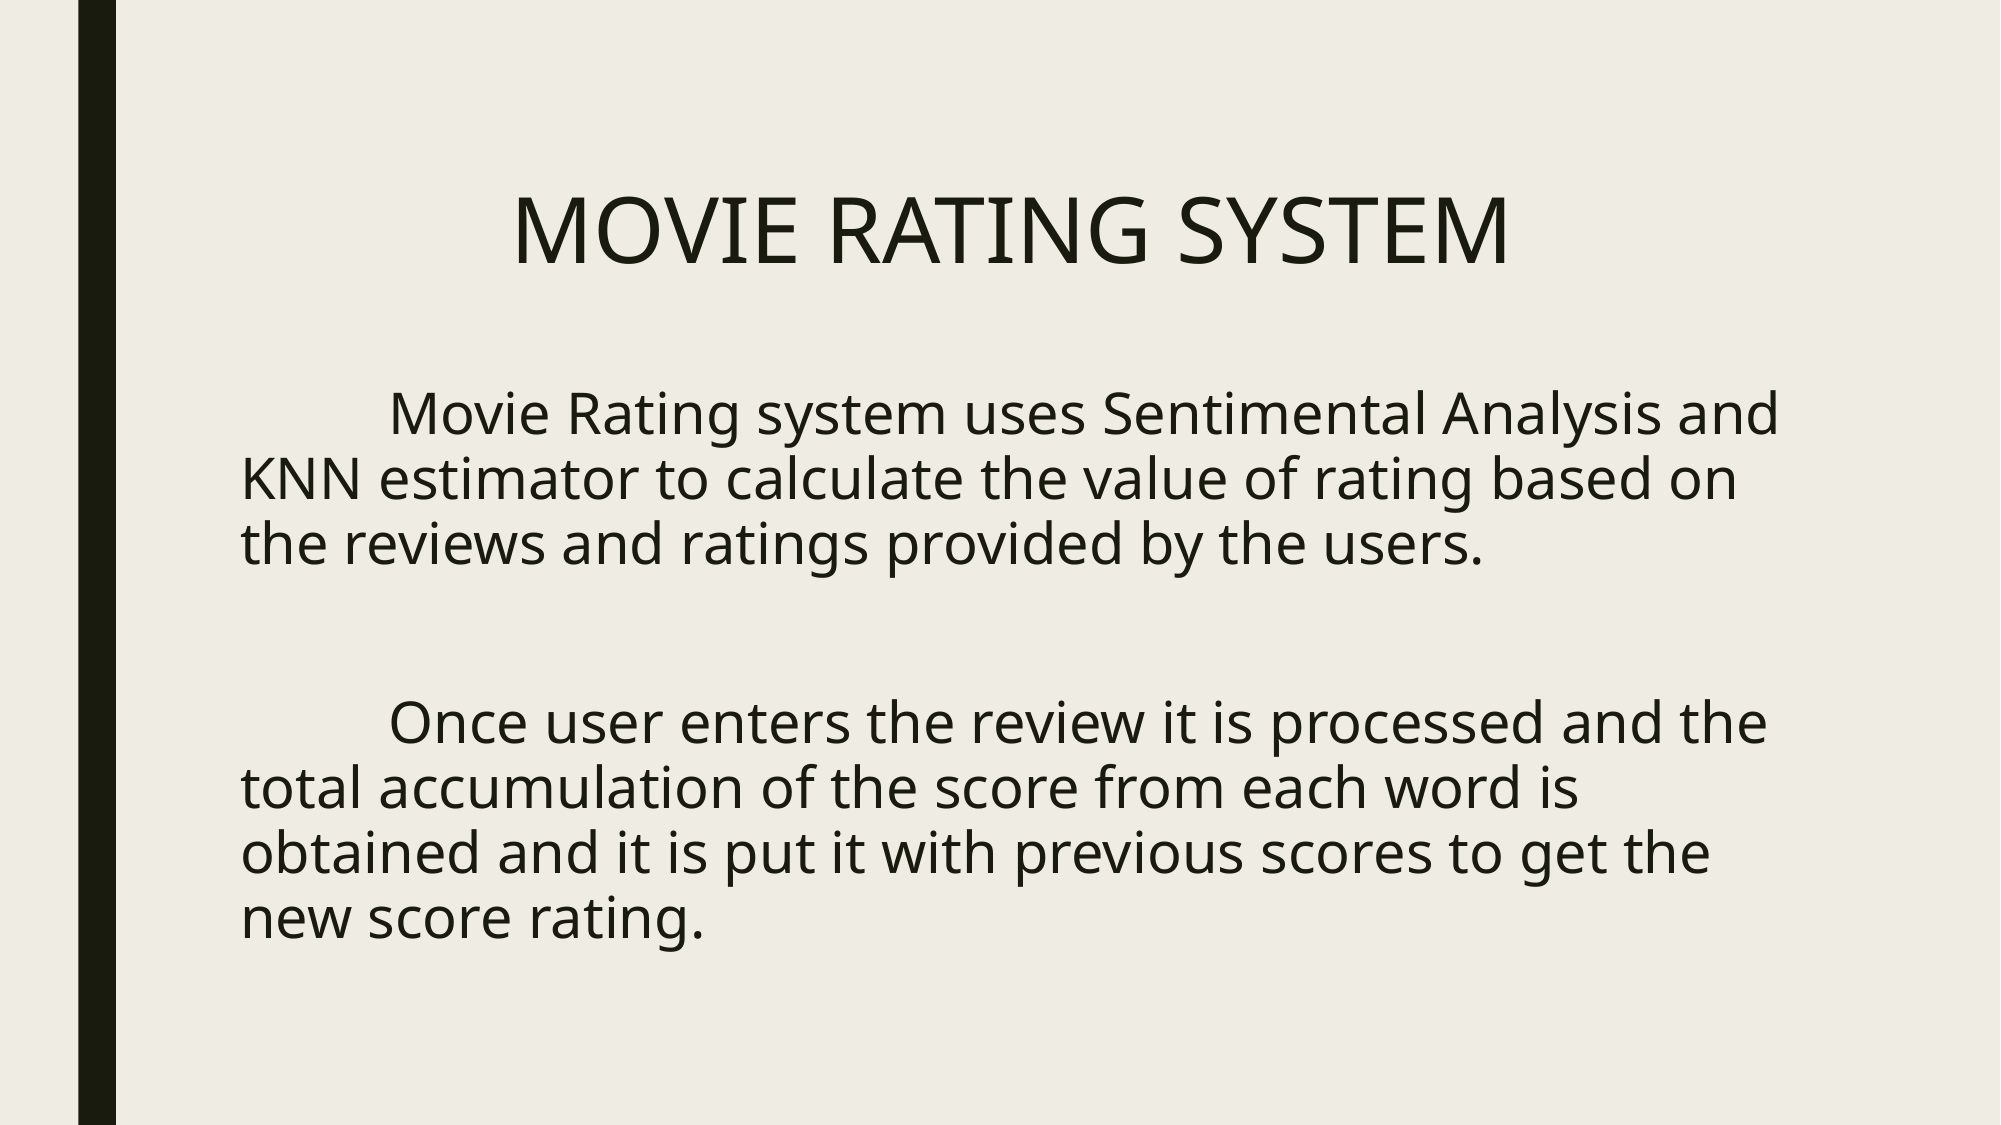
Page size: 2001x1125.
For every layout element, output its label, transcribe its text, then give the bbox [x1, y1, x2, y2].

title MOVIE RATING SYSTEM [225, 112, 1800, 357]
list Movie Rating system uses Sentimental Analysis and KNN estimator to calculate the value of rating based on the reviews and ratings provided by the users. Once user enters the review it is processed and the total accumulation of the score from each word is obtained and it is put it with previous scores to get the new score rating. [225, 375, 1800, 963]
